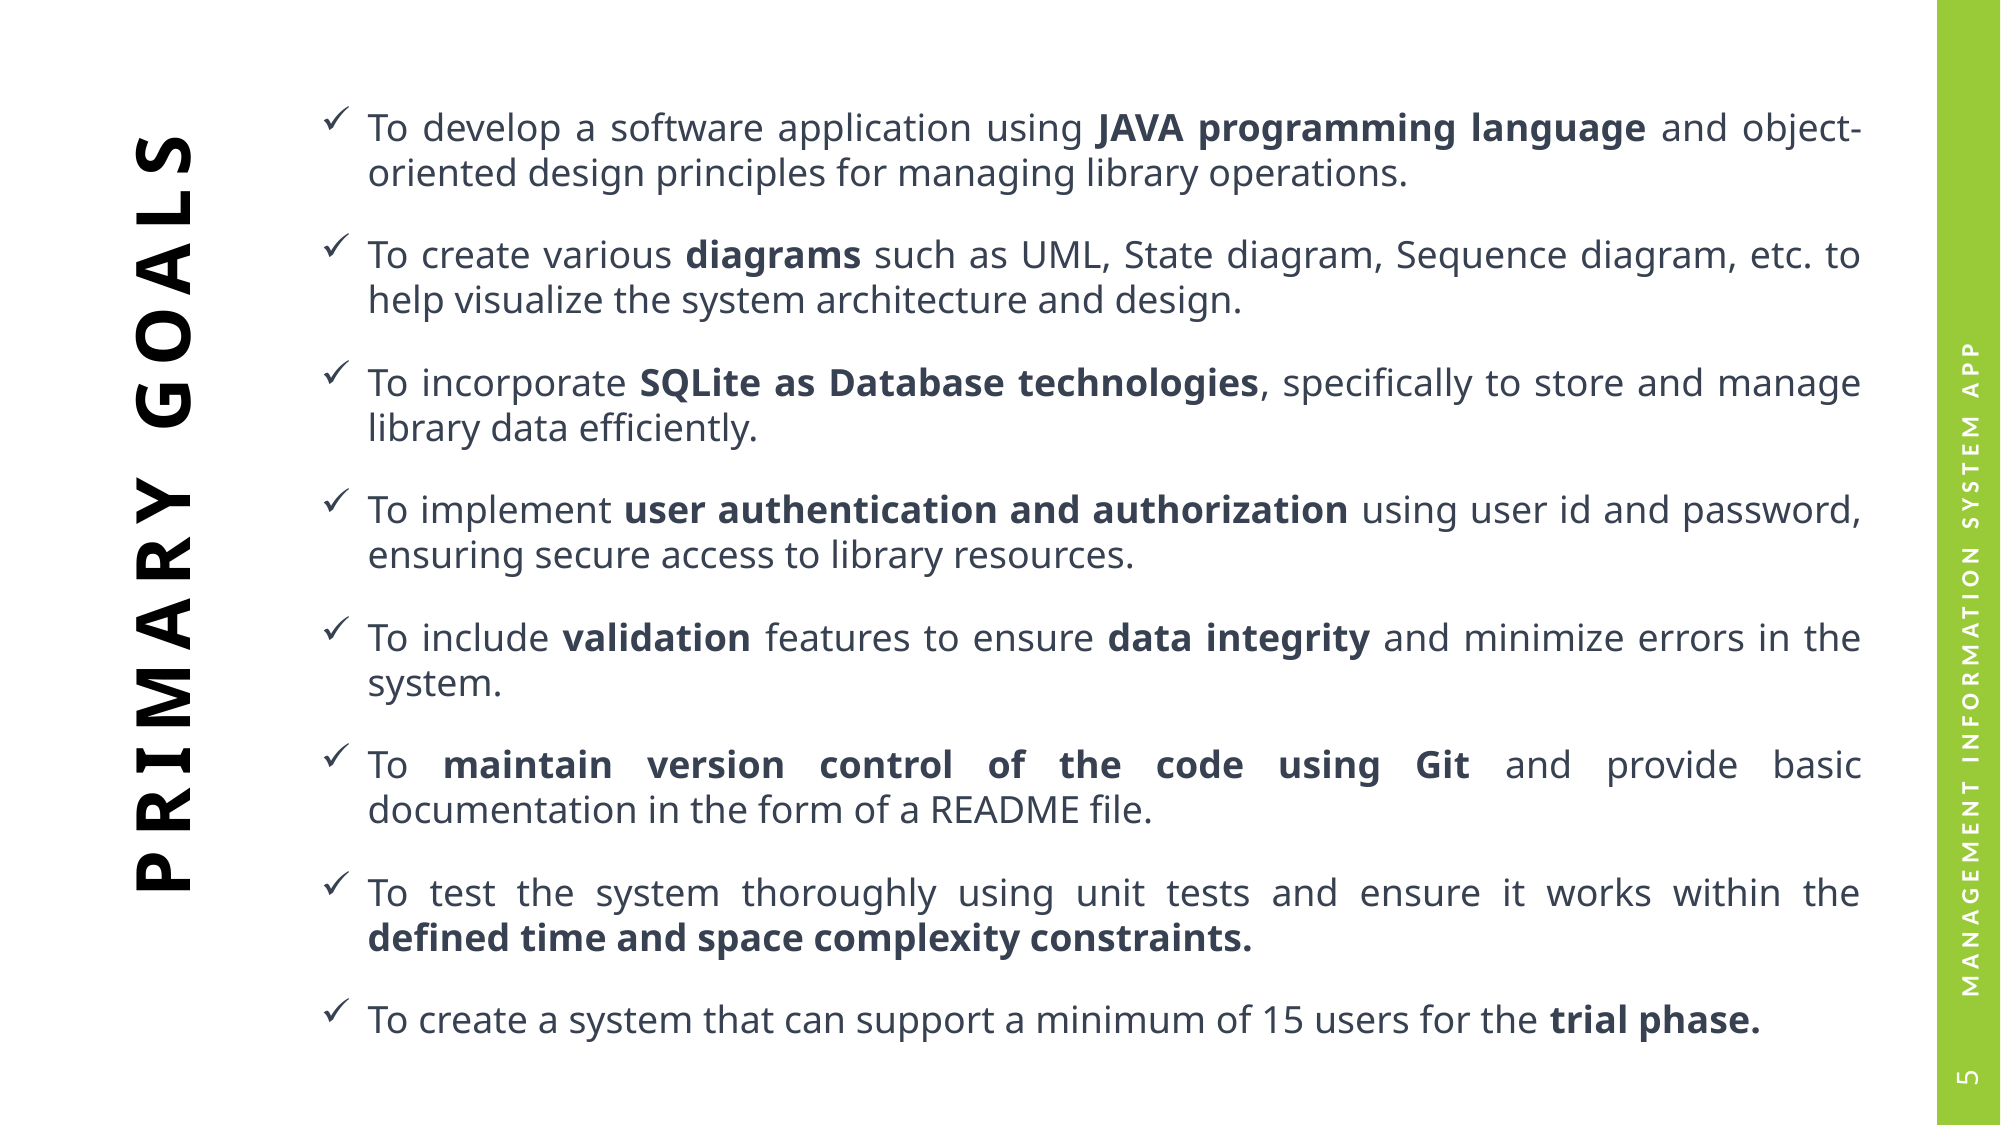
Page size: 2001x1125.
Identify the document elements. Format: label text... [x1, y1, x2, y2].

slide_number 5 [1937, 1032, 2000, 1125]
list To develop a software application using JAVA programming language and object-oriented design principles for managing library operations. To create various diagrams such as UML, State diagram, Sequence diagram, etc. to help visualize the system architecture and design. To incorporate SQLite as Database technologies, specifically to store and manage library data efficiently. To implement user authentication and authorization using user id and password, ensuring secure access to library resources. To include validation features to ensure data integrity and minimize errors in the system. To maintain version control of the code using Git and provide basic documentation in the form of a README file. To test the system thoroughly using unit tests and ensure it works within the defined time and space complexity constraints. To create a system that can support a minimum of 15 users for the trial phase. [320, 103, 1863, 1113]
footer Management Information System App [1937, 0, 2000, 1032]
title Primary goals [87, 11, 246, 1021]
